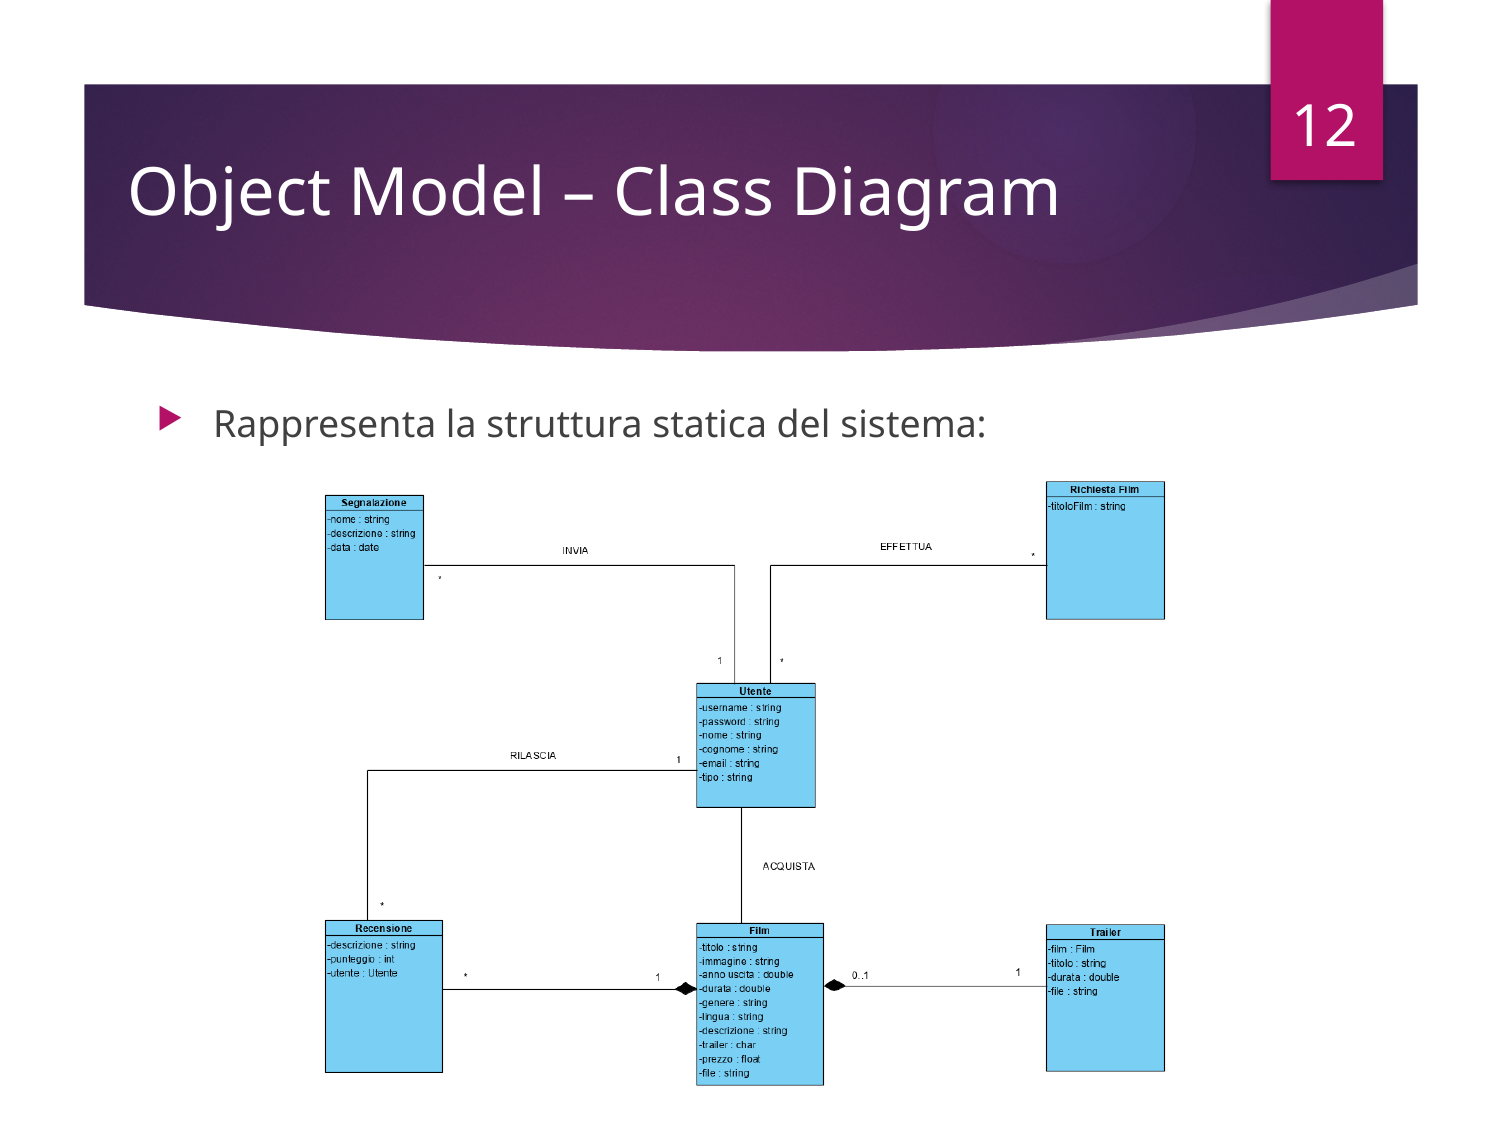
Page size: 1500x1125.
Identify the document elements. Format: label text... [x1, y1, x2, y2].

picture [316, 476, 1167, 1086]
list Rappresenta la struttura statica del sistema: [141, 392, 1183, 1029]
slide_number 12 [1259, 48, 1390, 175]
title Object Model – Class Diagram [112, 79, 1145, 298]
